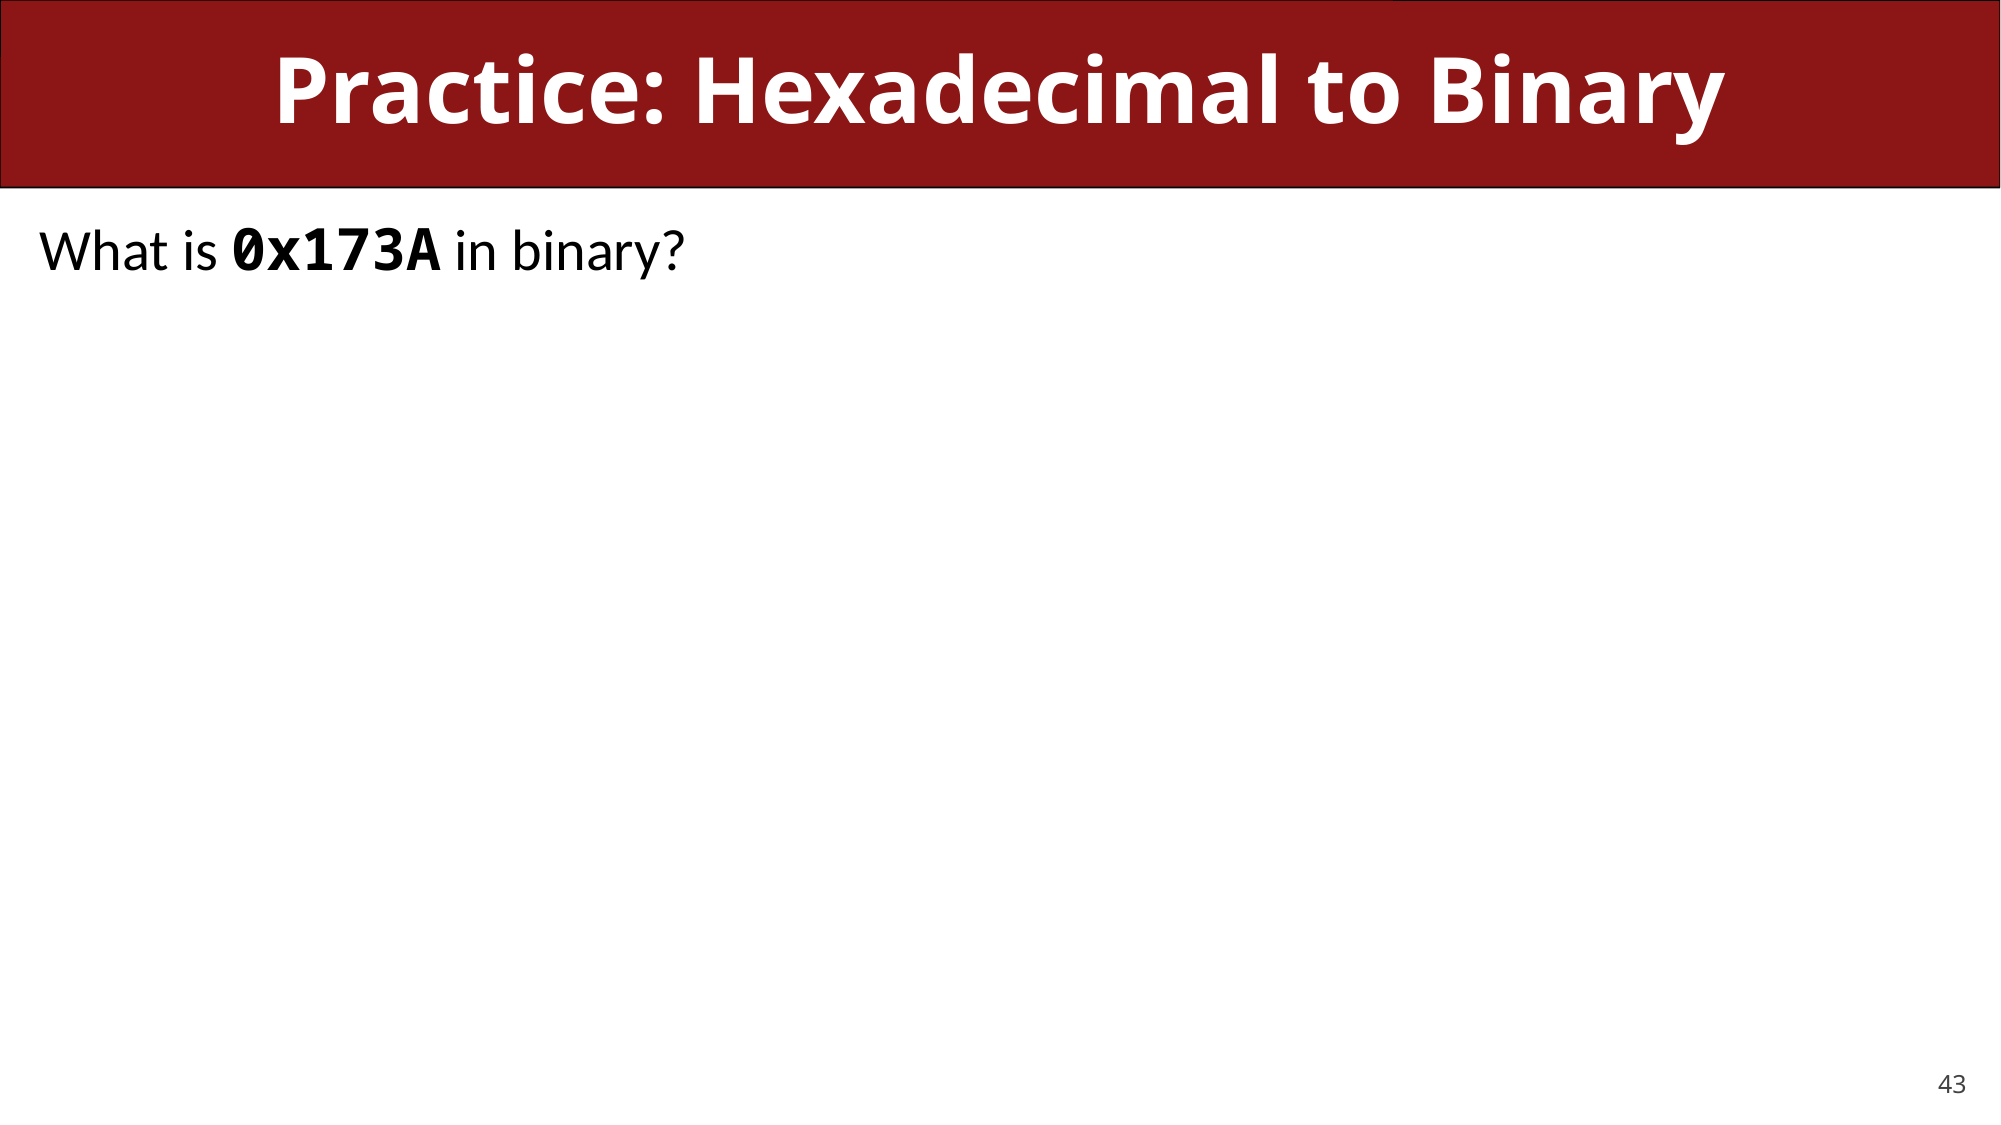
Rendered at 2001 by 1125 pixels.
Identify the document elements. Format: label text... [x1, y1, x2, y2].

list What is 0x173A in binary? [24, 212, 1963, 1063]
title Practice: Hexadecimal to Binary [75, 0, 1925, 188]
